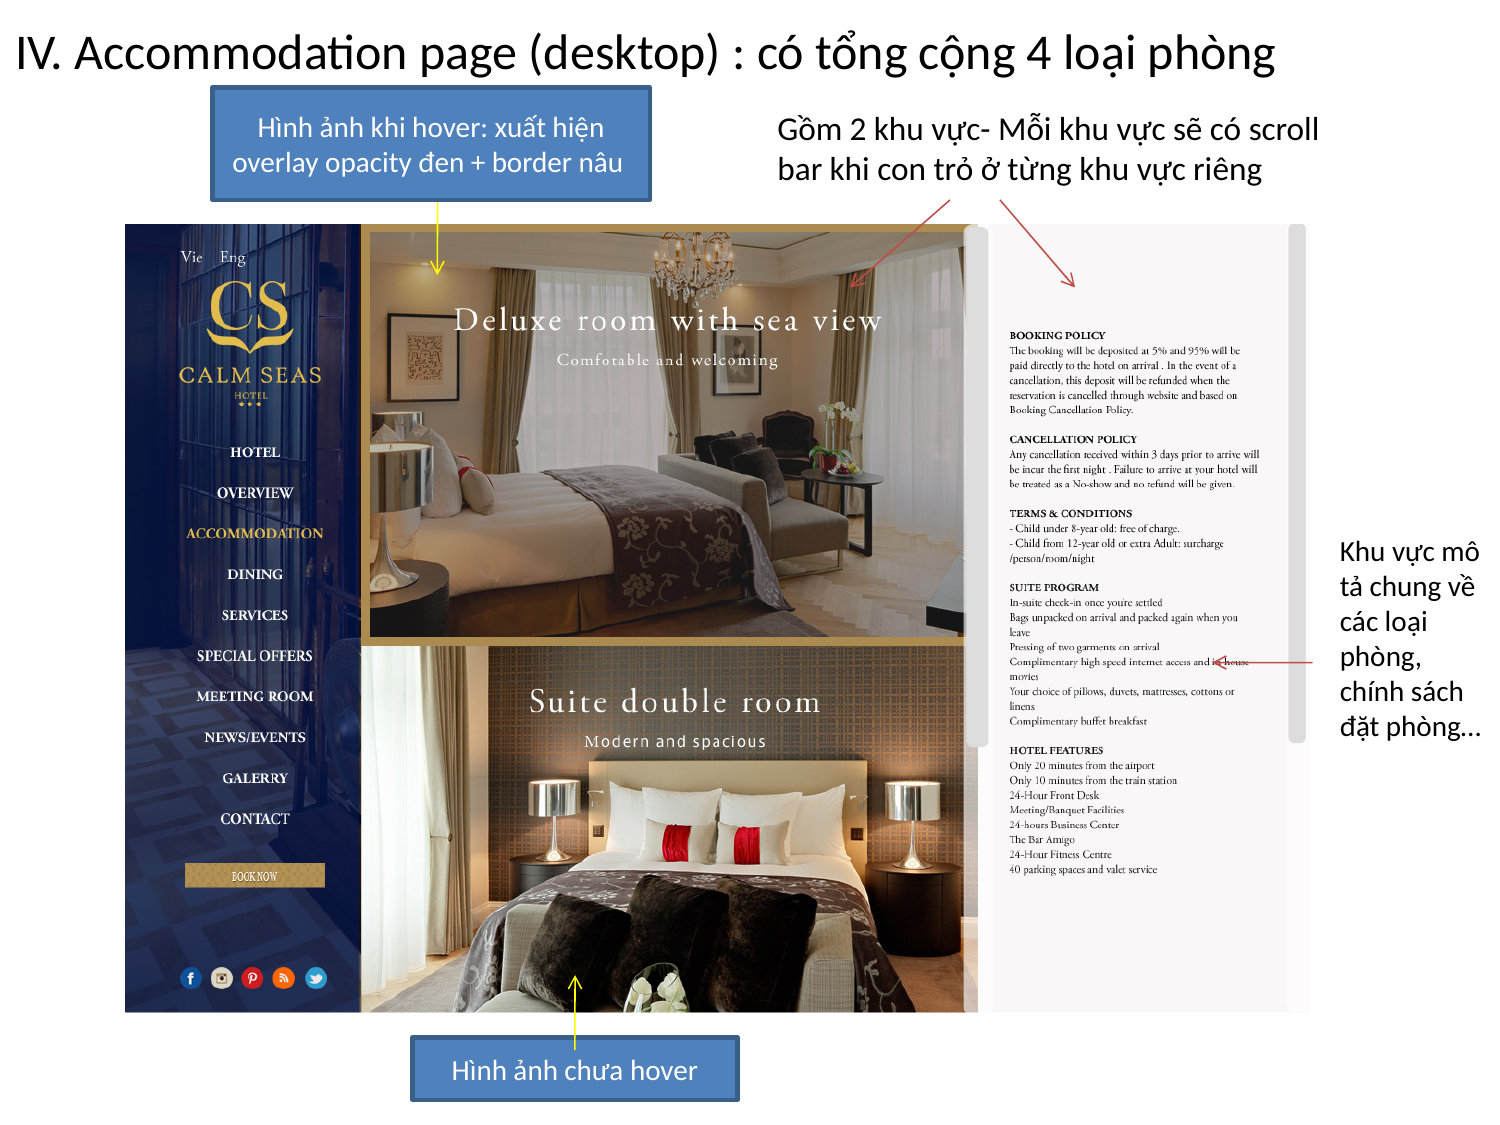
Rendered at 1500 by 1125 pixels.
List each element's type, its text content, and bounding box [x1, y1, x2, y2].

picture [124, 224, 1309, 1013]
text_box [993, 205, 1082, 282]
text_box Hình ảnh chưa hover [410, 1035, 740, 1102]
title IV. Accommodation page (desktop) : có tổng cộng 4 loại phòng [0, 0, 1400, 125]
text_box Hình ảnh khi hover: xuất hiện overlay opacity đen + border nâu [210, 85, 652, 202]
text_box Gồm 2 khu vực- Mỗi khu vực sẽ có scroll bar khi con trỏ ở từng khu vực riêng [762, 99, 1363, 195]
text_box Khu vực mô tả chung về các loại phòng, chính sách đặt phòng… [1325, 524, 1500, 750]
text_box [849, 199, 951, 288]
